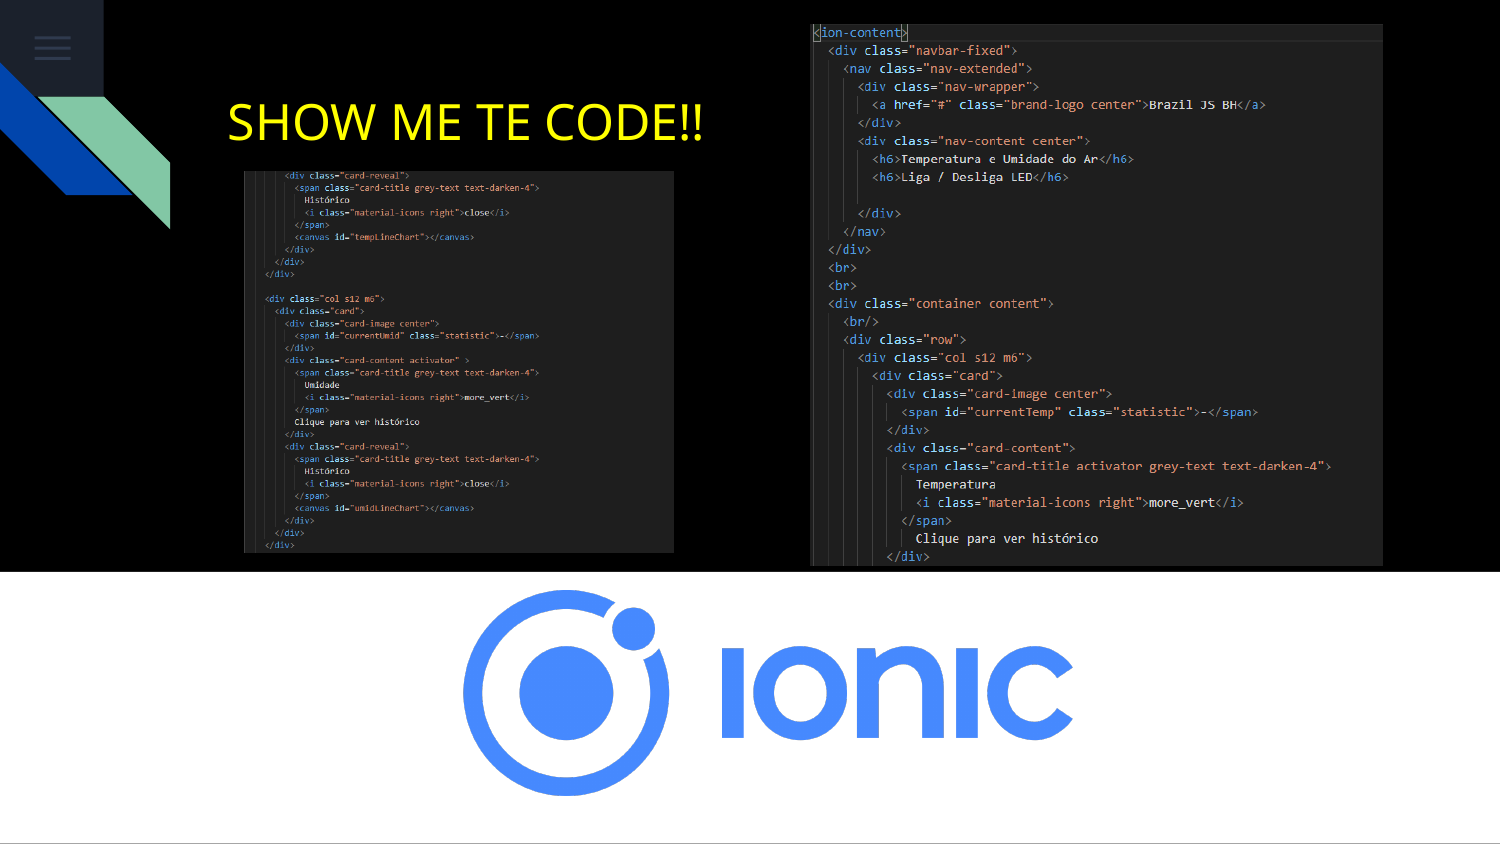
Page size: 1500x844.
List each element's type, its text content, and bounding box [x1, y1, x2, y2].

picture [809, 24, 1384, 566]
picture [244, 170, 674, 553]
title SHOW ME TE CODE!! [212, 75, 786, 160]
picture [463, 590, 1073, 796]
